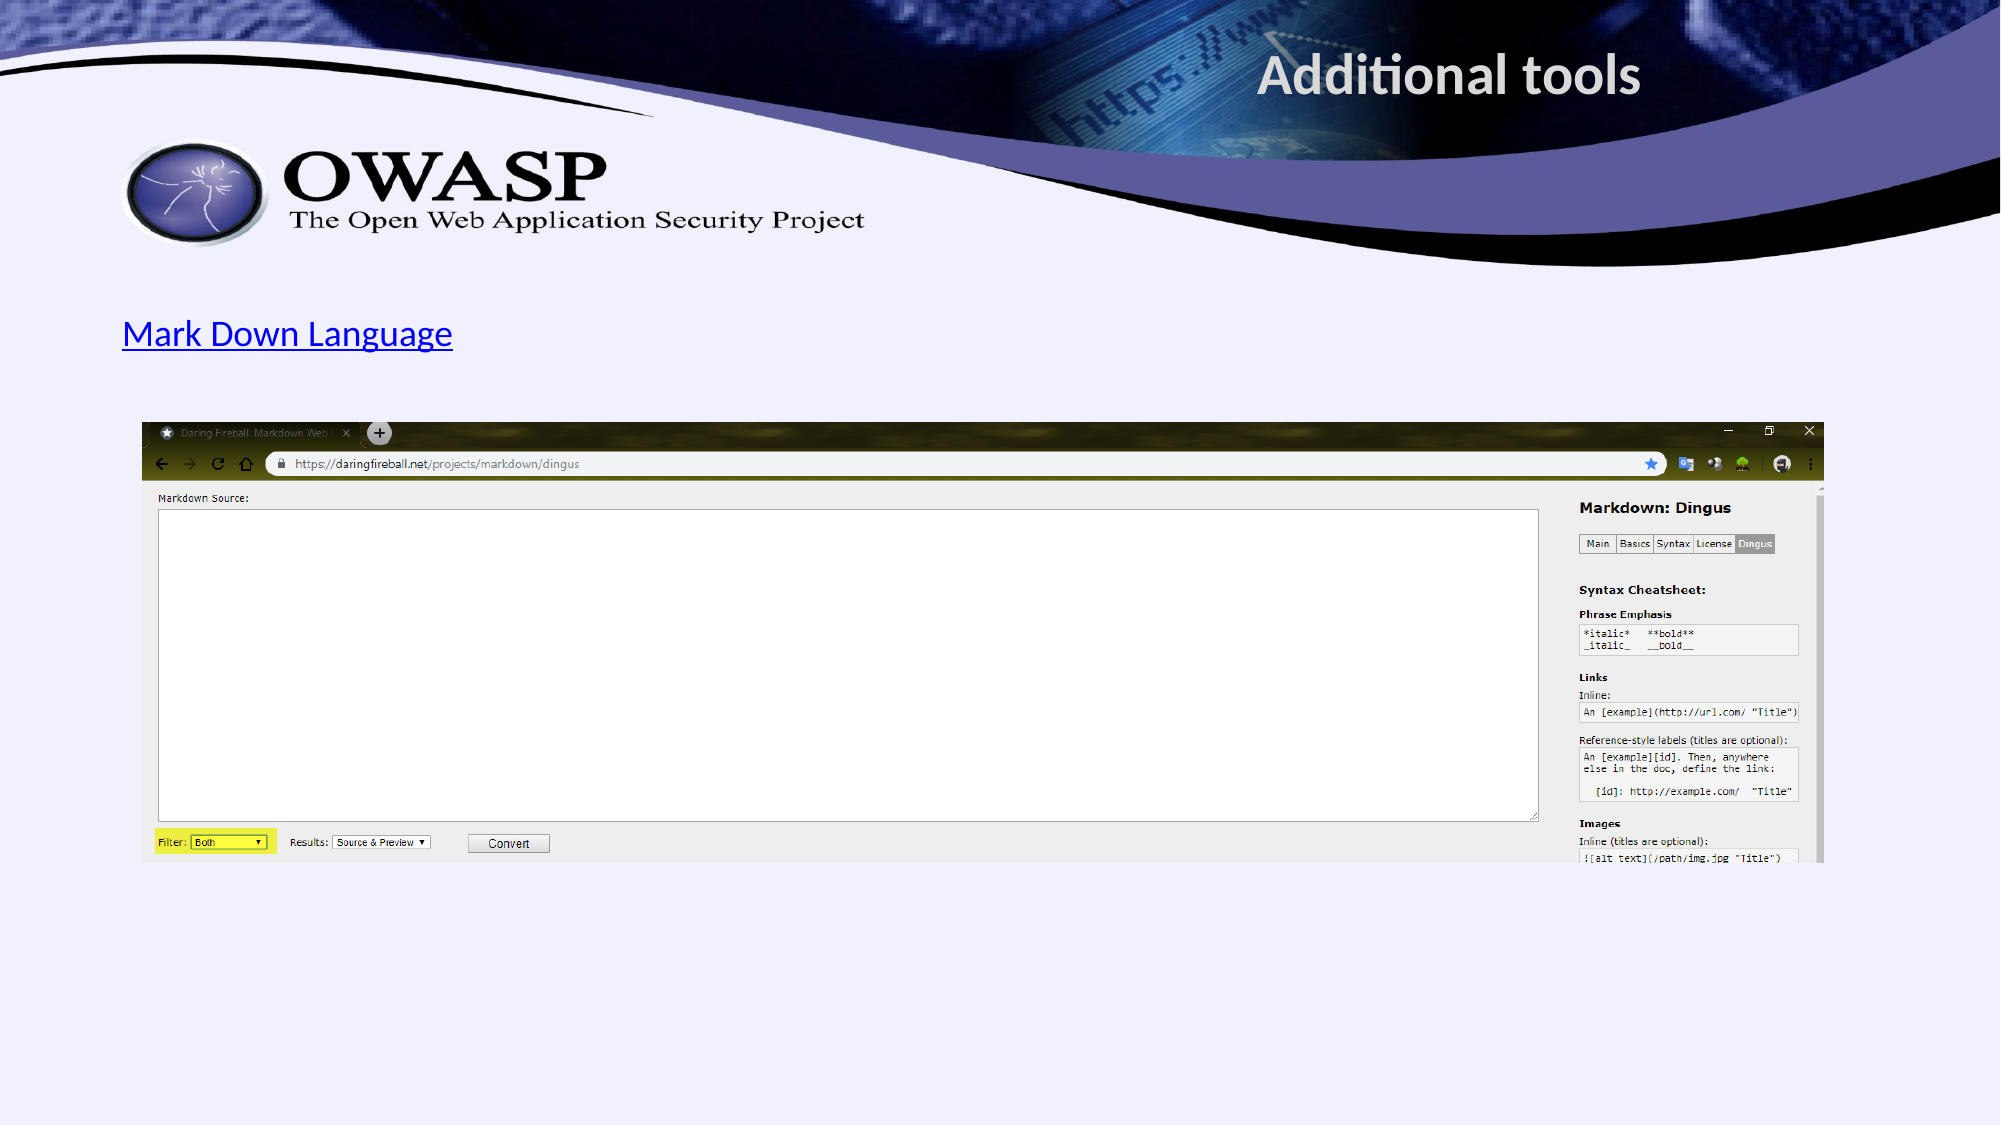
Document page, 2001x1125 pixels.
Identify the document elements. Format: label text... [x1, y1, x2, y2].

picture [0, 0, 2001, 1125]
title Additional tools [933, 12, 1967, 130]
text_box Mark Down Language [107, 301, 624, 362]
